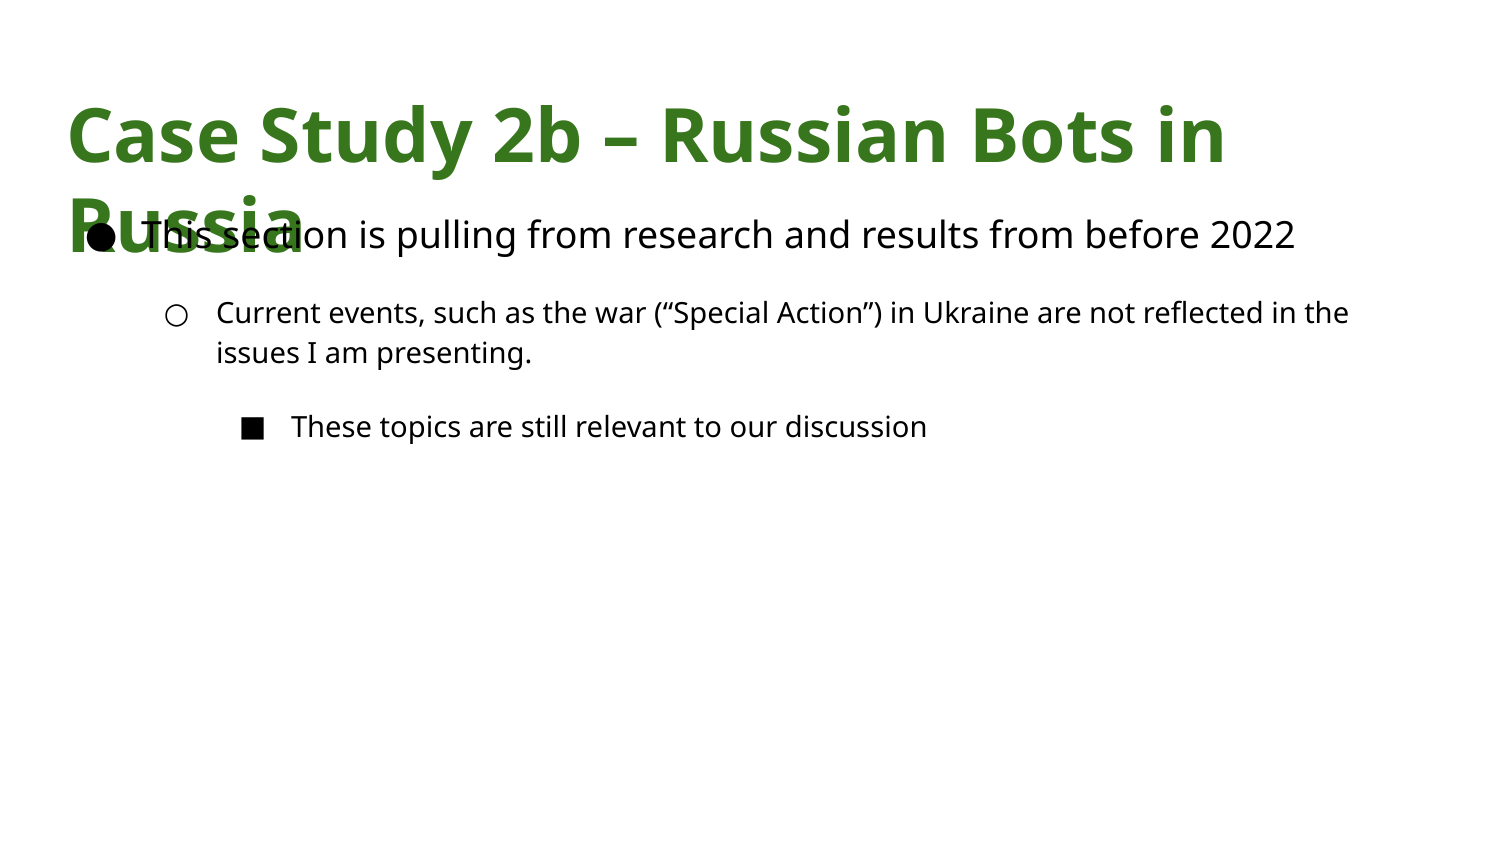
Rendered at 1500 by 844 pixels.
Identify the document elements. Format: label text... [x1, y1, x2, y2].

list This section is pulling from research and results from before 2022 Current events, such as the war (“Special Action”) in Ukraine are not reflected in the issues I am presenting. These topics are still relevant to our discussion [51, 189, 1449, 750]
title Case Study 2b – Russian Bots in Russia [51, 72, 1449, 167]
